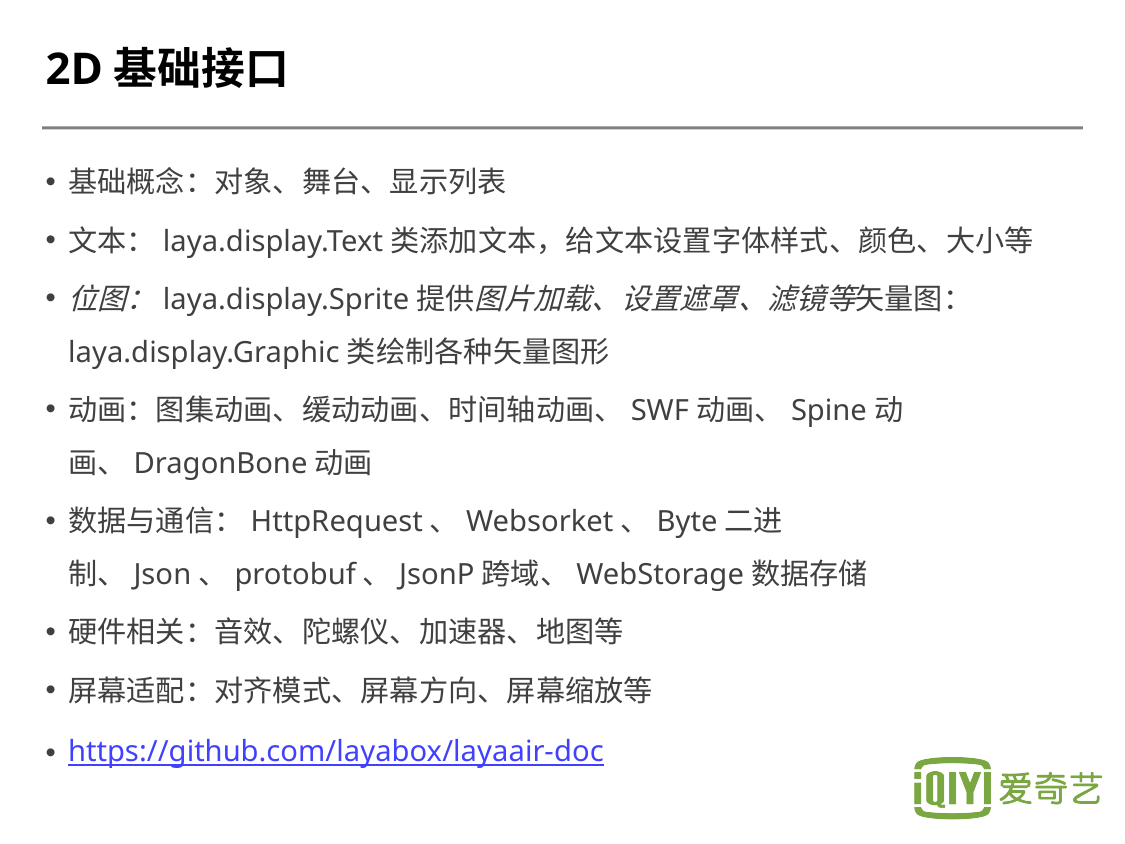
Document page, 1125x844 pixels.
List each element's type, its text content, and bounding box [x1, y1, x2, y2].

title 2D基础接口 [30, 33, 1068, 115]
list 基础概念：对象、舞台、显示列表 文本：laya.display.Text类添加文本，给文本设置字体样式、颜色、大小等 位图：laya.display.Sprite提供图片加载、设置遮罩、滤镜等矢量图： laya.display.Graphic类绘制各种矢量图形 动画：图集动画、缓动动画、时间轴动画、SWF动画、Spine动画、DragonBone动画 数据与通信：HttpRequest、Websorket、Byte二进制、Json、protobuf、JsonP跨域、WebStorage数据存储 硬件相关：音效、陀螺仪、加速器、地图等 屏幕适配：对齐模式、屏幕方向、屏幕缩放等 https://github.com/layabox/layaair-doc [30, 138, 1094, 800]
picture [881, 732, 1125, 836]
